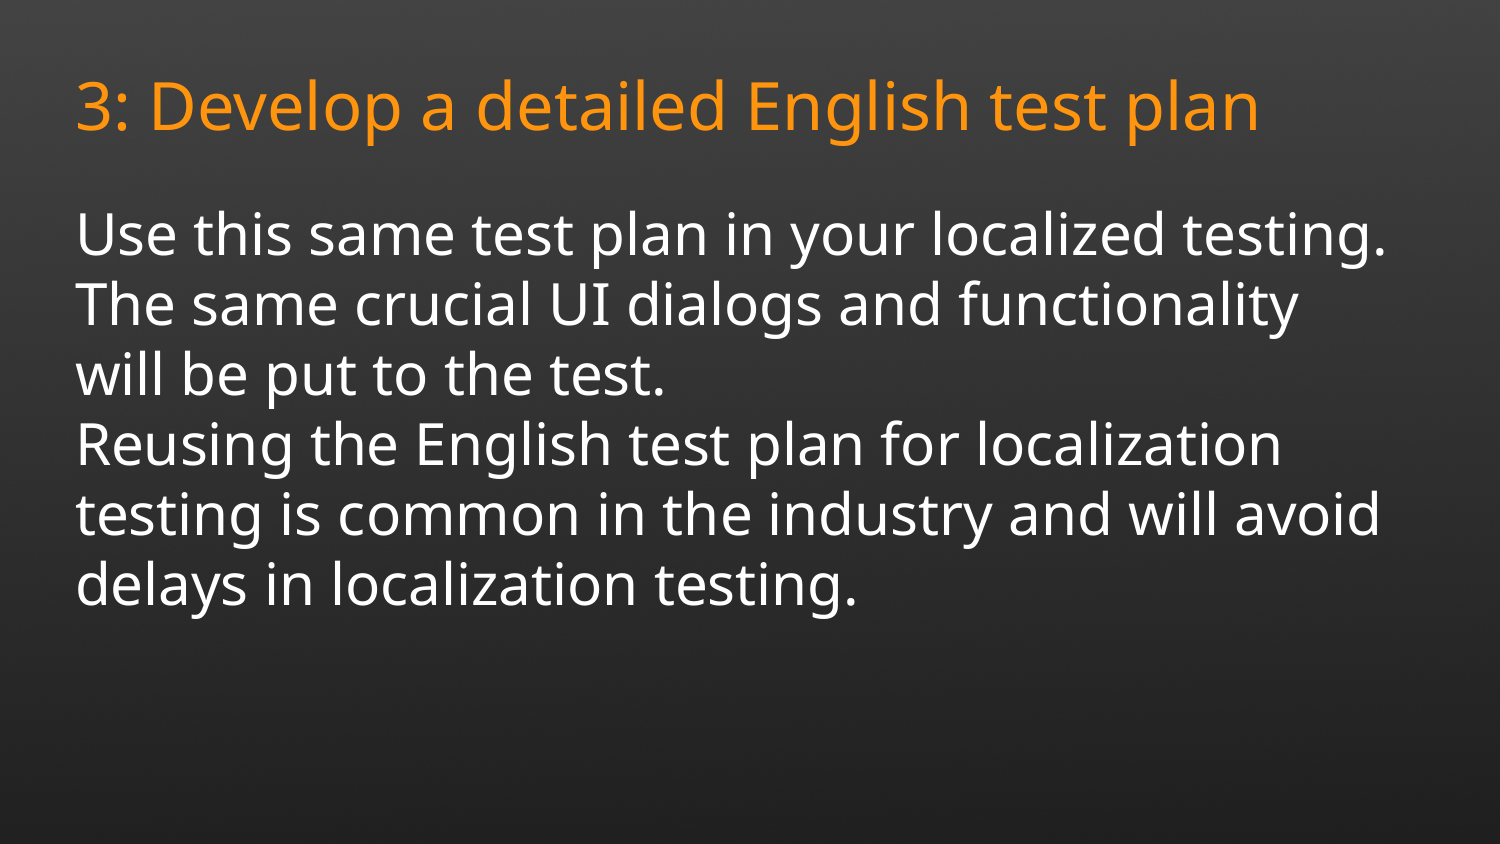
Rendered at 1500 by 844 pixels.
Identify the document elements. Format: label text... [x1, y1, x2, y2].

text_box Use this same test plan in your localized testing. The same crucial UI dialogs and functionality will be put to the test. Reusing the English test plan for localization testing is common in the industry and will avoid delays in localization testing. [75, 197, 1395, 687]
text_box 3: Develop a detailed English test plan [75, 33, 1425, 175]
picture [0, 0, 1500, 844]
